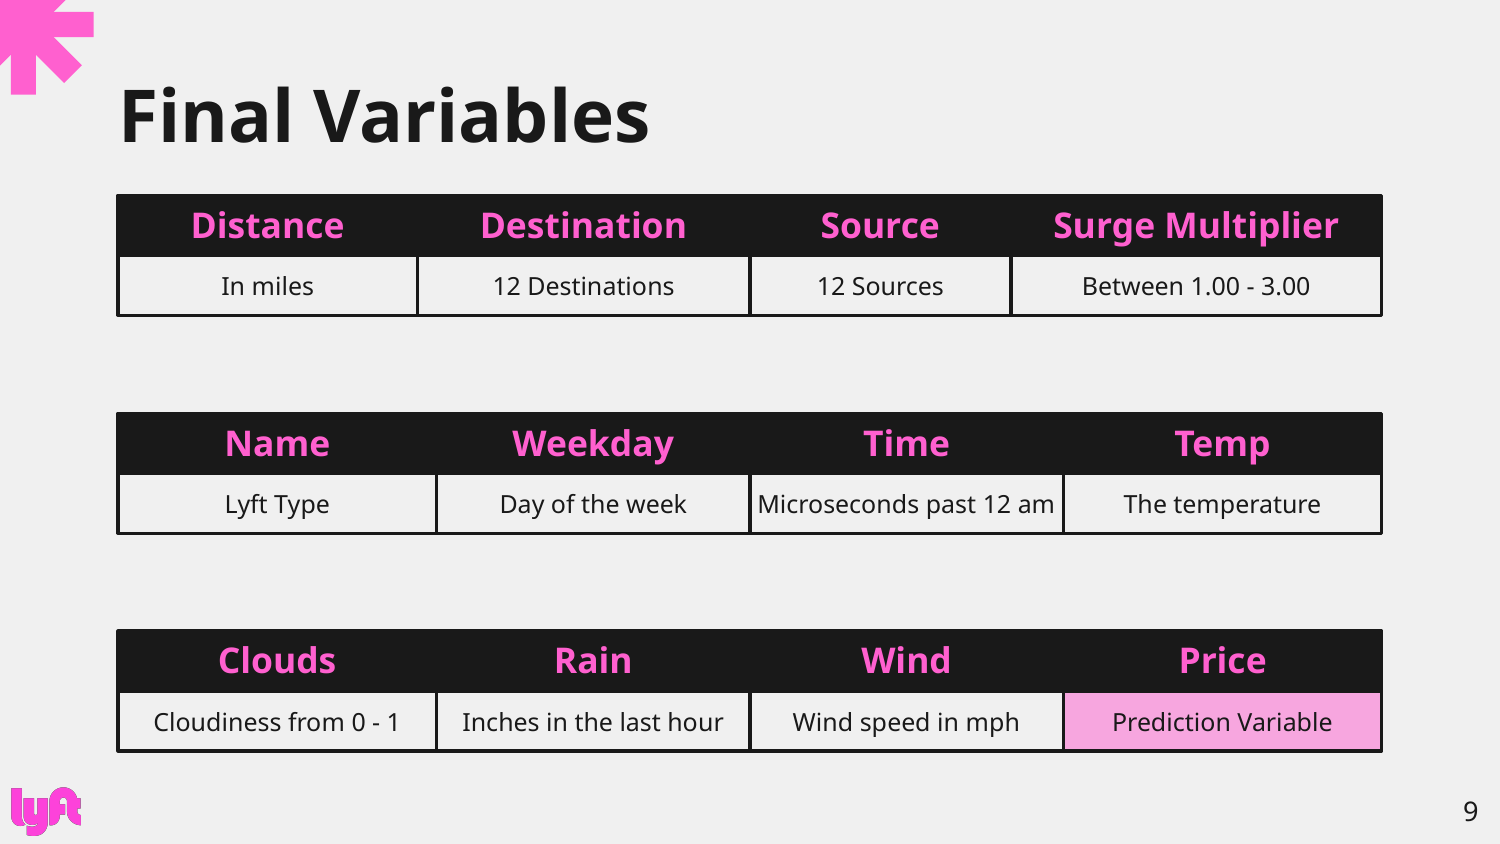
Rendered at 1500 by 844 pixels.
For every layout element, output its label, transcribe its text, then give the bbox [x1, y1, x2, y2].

text_box Destination [417, 195, 749, 255]
text_box In miles [118, 255, 417, 316]
text_box Temp [1063, 413, 1382, 473]
text_box Day of the week [436, 473, 749, 534]
text_box 12 Sources [749, 255, 1010, 316]
text_box Rain [436, 631, 749, 691]
text_box Weekday [436, 413, 749, 473]
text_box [11, 786, 81, 836]
text_box Cloudiness from 0 - 1 [118, 691, 436, 752]
slide_number ‹#› [1403, 779, 1494, 844]
text_box Between 1.00 - 3.00 [1010, 255, 1382, 316]
text_box Wind [749, 631, 1063, 691]
text_box Wind speed in mph [749, 691, 1063, 752]
text_box 12 Destinations [417, 255, 749, 316]
text_box Distance [118, 195, 417, 255]
text_box Inches in the last hour [436, 691, 749, 752]
text_box Time [749, 413, 1063, 473]
text_box The temperature [1063, 473, 1382, 534]
title Final Variables [118, 69, 1382, 145]
text_box Prediction Variable [1063, 691, 1382, 752]
text_box Surge Multiplier [1010, 195, 1382, 255]
text_box Source [749, 195, 1010, 255]
text_box Name [118, 413, 436, 473]
text_box Clouds [118, 631, 436, 691]
text_box Lyft Type [118, 473, 436, 534]
text_box Microseconds past 12 am [749, 473, 1063, 534]
text_box Price [1063, 631, 1382, 691]
